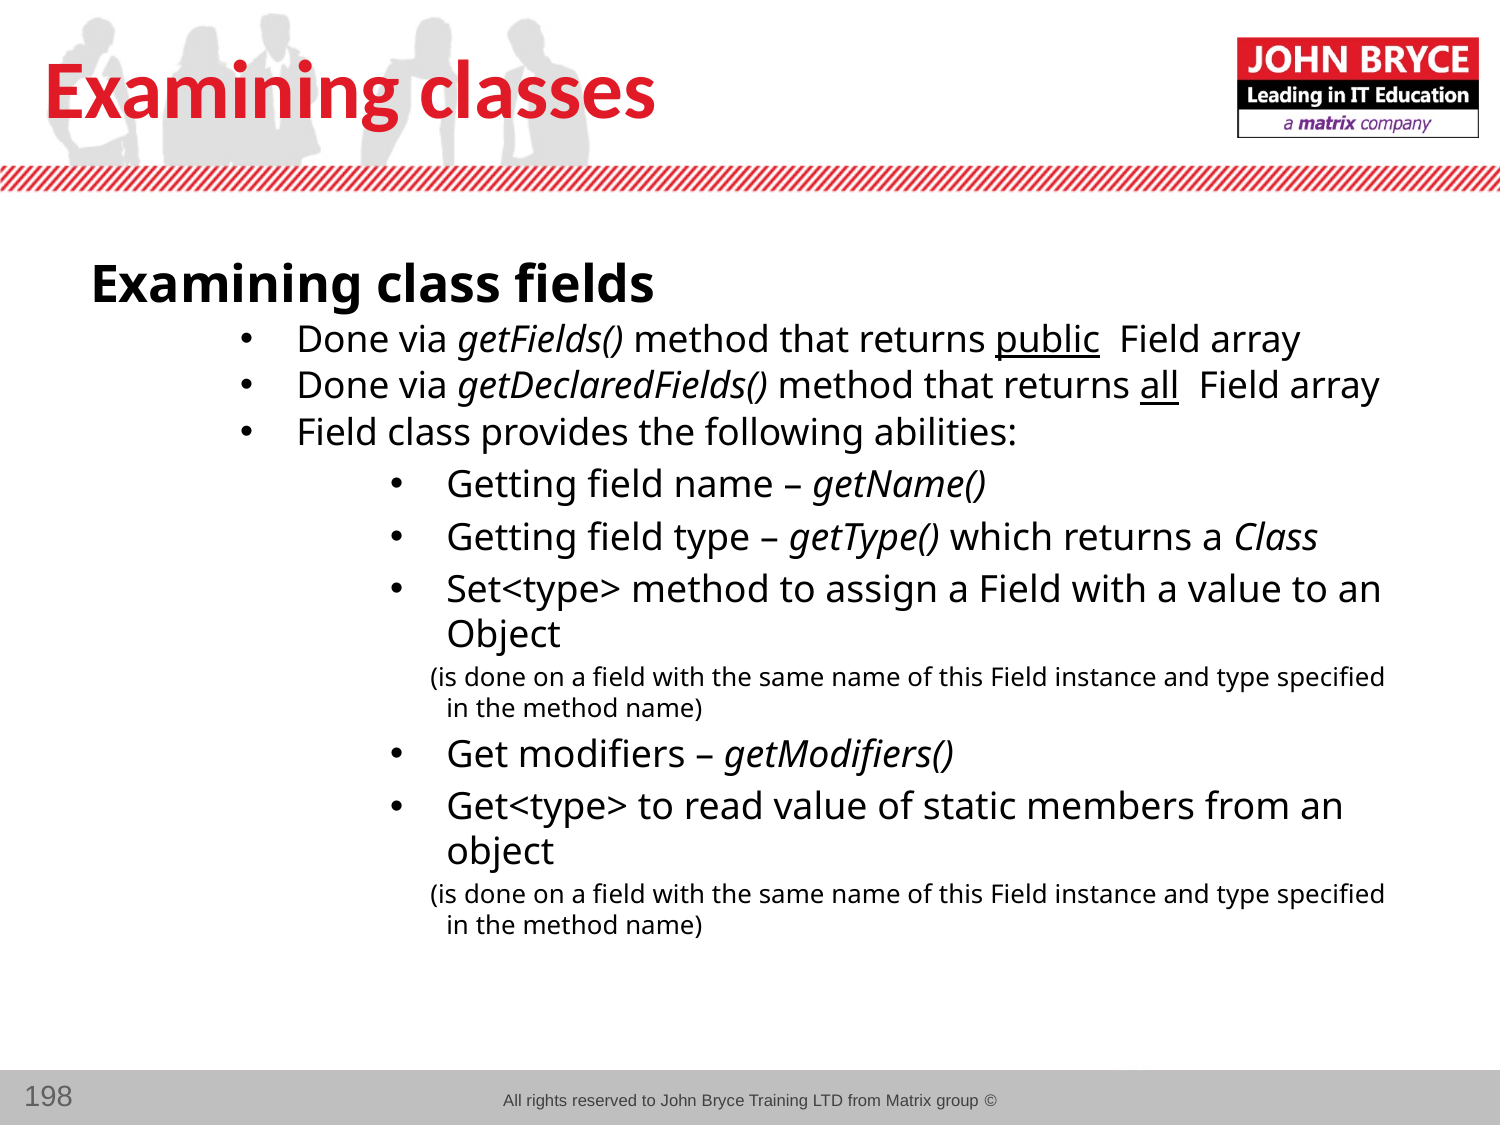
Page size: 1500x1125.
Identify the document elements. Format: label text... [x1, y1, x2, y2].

title Examining classes [29, 21, 1235, 150]
picture [0, 0, 1500, 1070]
list Examining class fields Done via getFields() method that returns public Field array Done via getDeclaredFields() method that returns all Field array Field class provides the following abilities: Getting field name – getName() Getting field type – getType() which returns a Class Set<type> method to assign a Field with a value to an Object (is done on a field with the same name of this Field instance and type specified in the method name) Get modifiers – getModifiers() Get<type> to read value of static members from an object (is done on a field with the same name of this Field instance and type specified in the method name) [75, 243, 1425, 1047]
